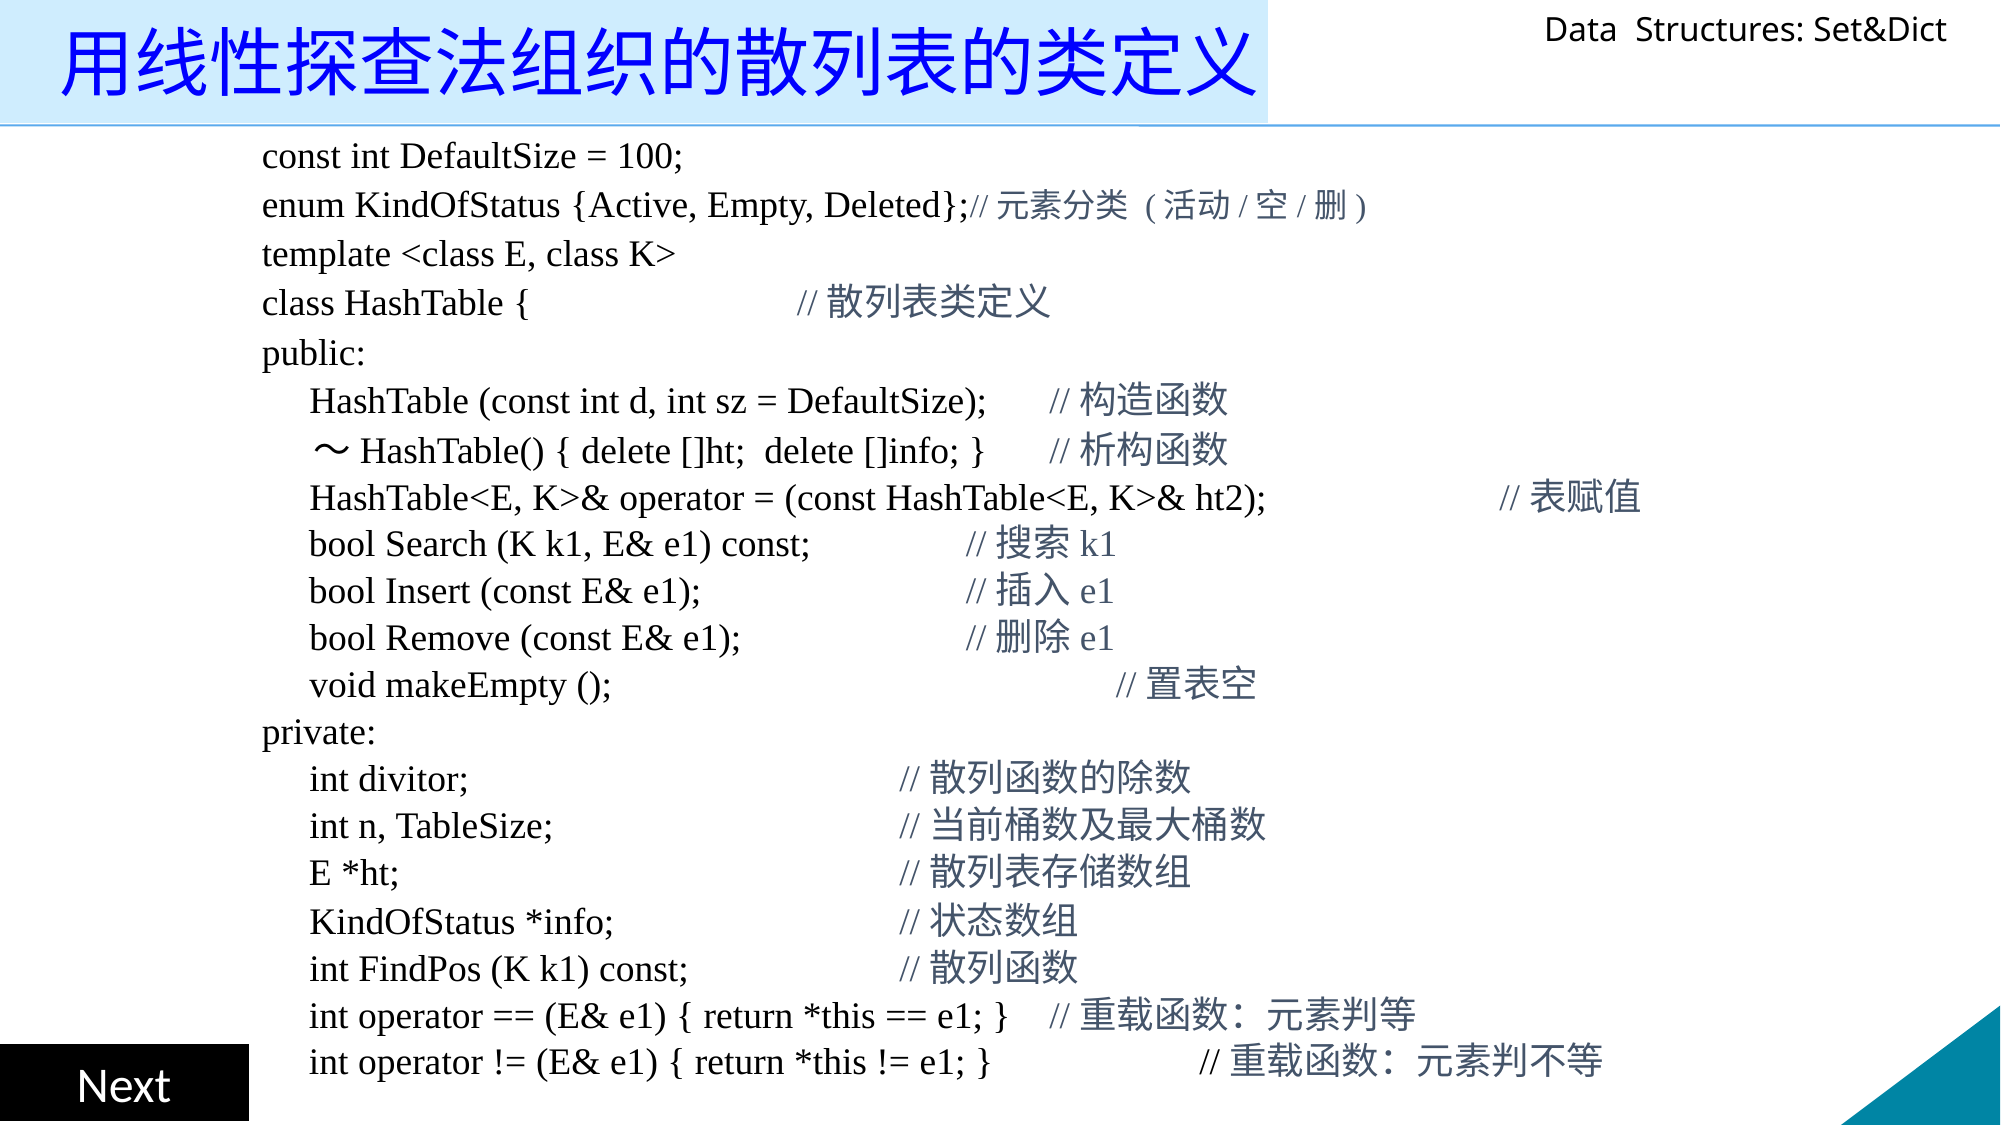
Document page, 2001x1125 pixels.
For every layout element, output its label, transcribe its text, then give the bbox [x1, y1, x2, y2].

list const int DefaultSize = 100; enum KindOfStatus {Active, Empty, Deleted};//元素分类 (活动/空/删) template <class E, class K> class HashTable { //散列表类定义 public: HashTable (const int d, int sz = DefaultSize); //构造函数 ～HashTable() { delete []ht; delete []info; } //析构函数 HashTable<E, K>& operator = (const HashTable<E, K>& ht2); //表赋值 bool Search (K k1, E& e1) const; //搜索k1 bool Insert (const E& e1); //插入e1 bool Remove (const E& e1); //删除e1 void makeEmpty (); //置表空 private: int divitor; //散列函数的除数 int n, TableSize; //当前桶数及最大桶数 E *ht; //散列表存储数组 KindOfStatus *info; //状态数组 int FindPos (K k1) const; //散列函数 int operator == (E& e1) { return *this == e1; } //重载函数：元素判等 int operator != (E& e1) { return *this != e1; } //重载函数：元素判不等 }; [246, 121, 1844, 1036]
text_box Next [0, 1044, 249, 1121]
title 用线性探查法组织的散列表的类定义 [44, 0, 1465, 122]
